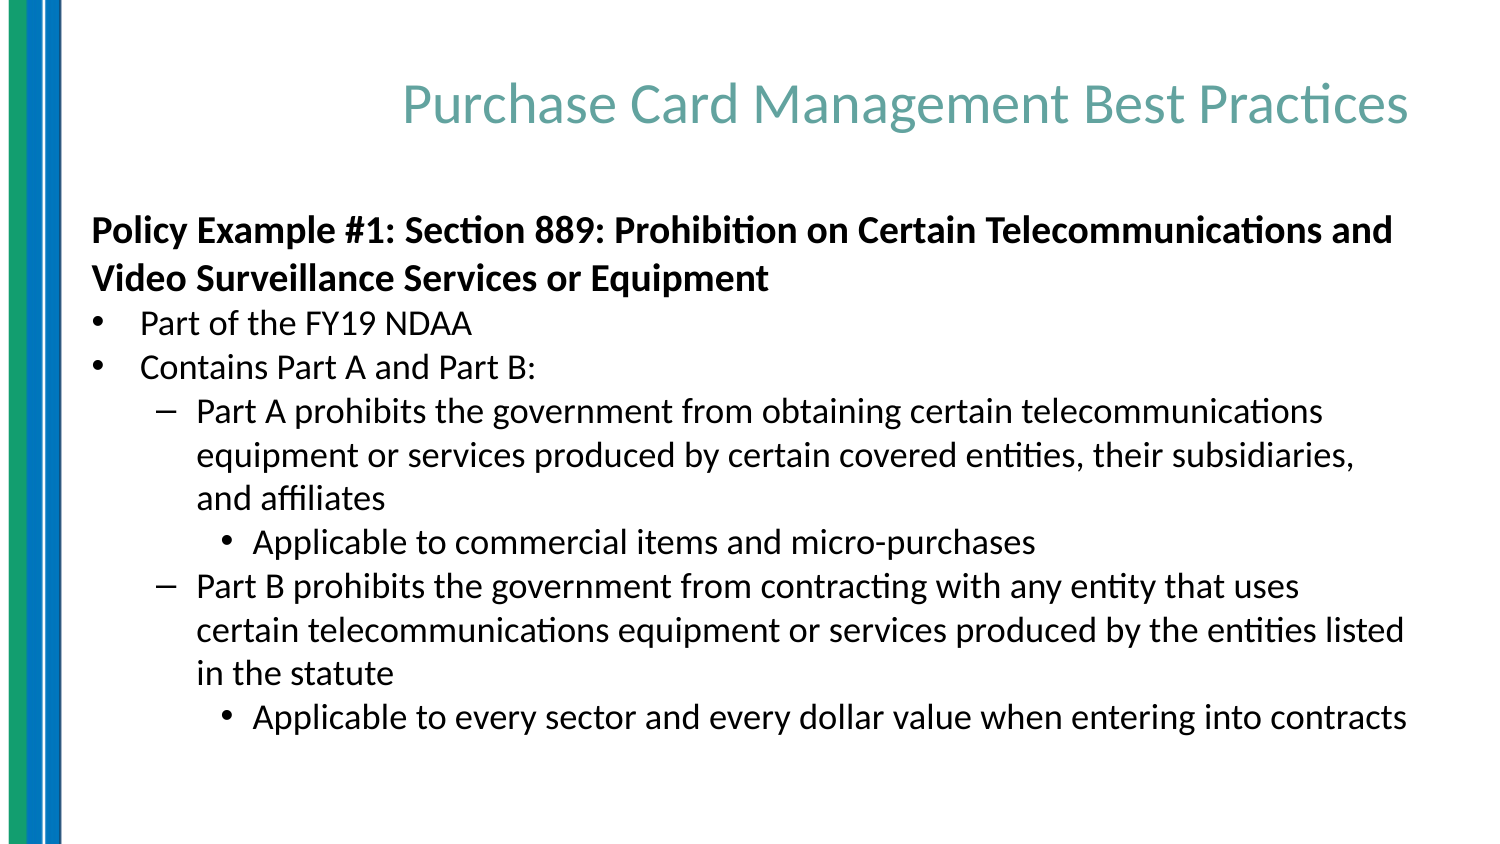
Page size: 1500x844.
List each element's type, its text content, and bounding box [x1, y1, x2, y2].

title Purchase Card Management Best Practices [75, 19, 1425, 143]
picture [29, 0, 1500, 844]
picture [0, 0, 26, 844]
text_box [112, 285, 1388, 732]
list Policy Example #1: Section 889: Prohibition on Certain Telecommunications and Video Surveillance Services or Equipment Part of the FY19 NDAA Contains Part A and Part B: Part A prohibits the government from obtaining certain telecommunications equipment or services produced by certain covered entities, their subsidiaries, and affiliates Applicable to commercial items and micro-purchases Part B prohibits the government from contracting with any entity that uses certain telecommunications equipment or services produced by the entities listed in the statute Applicable to every sector and every dollar value when entering into contracts [75, 196, 1425, 754]
